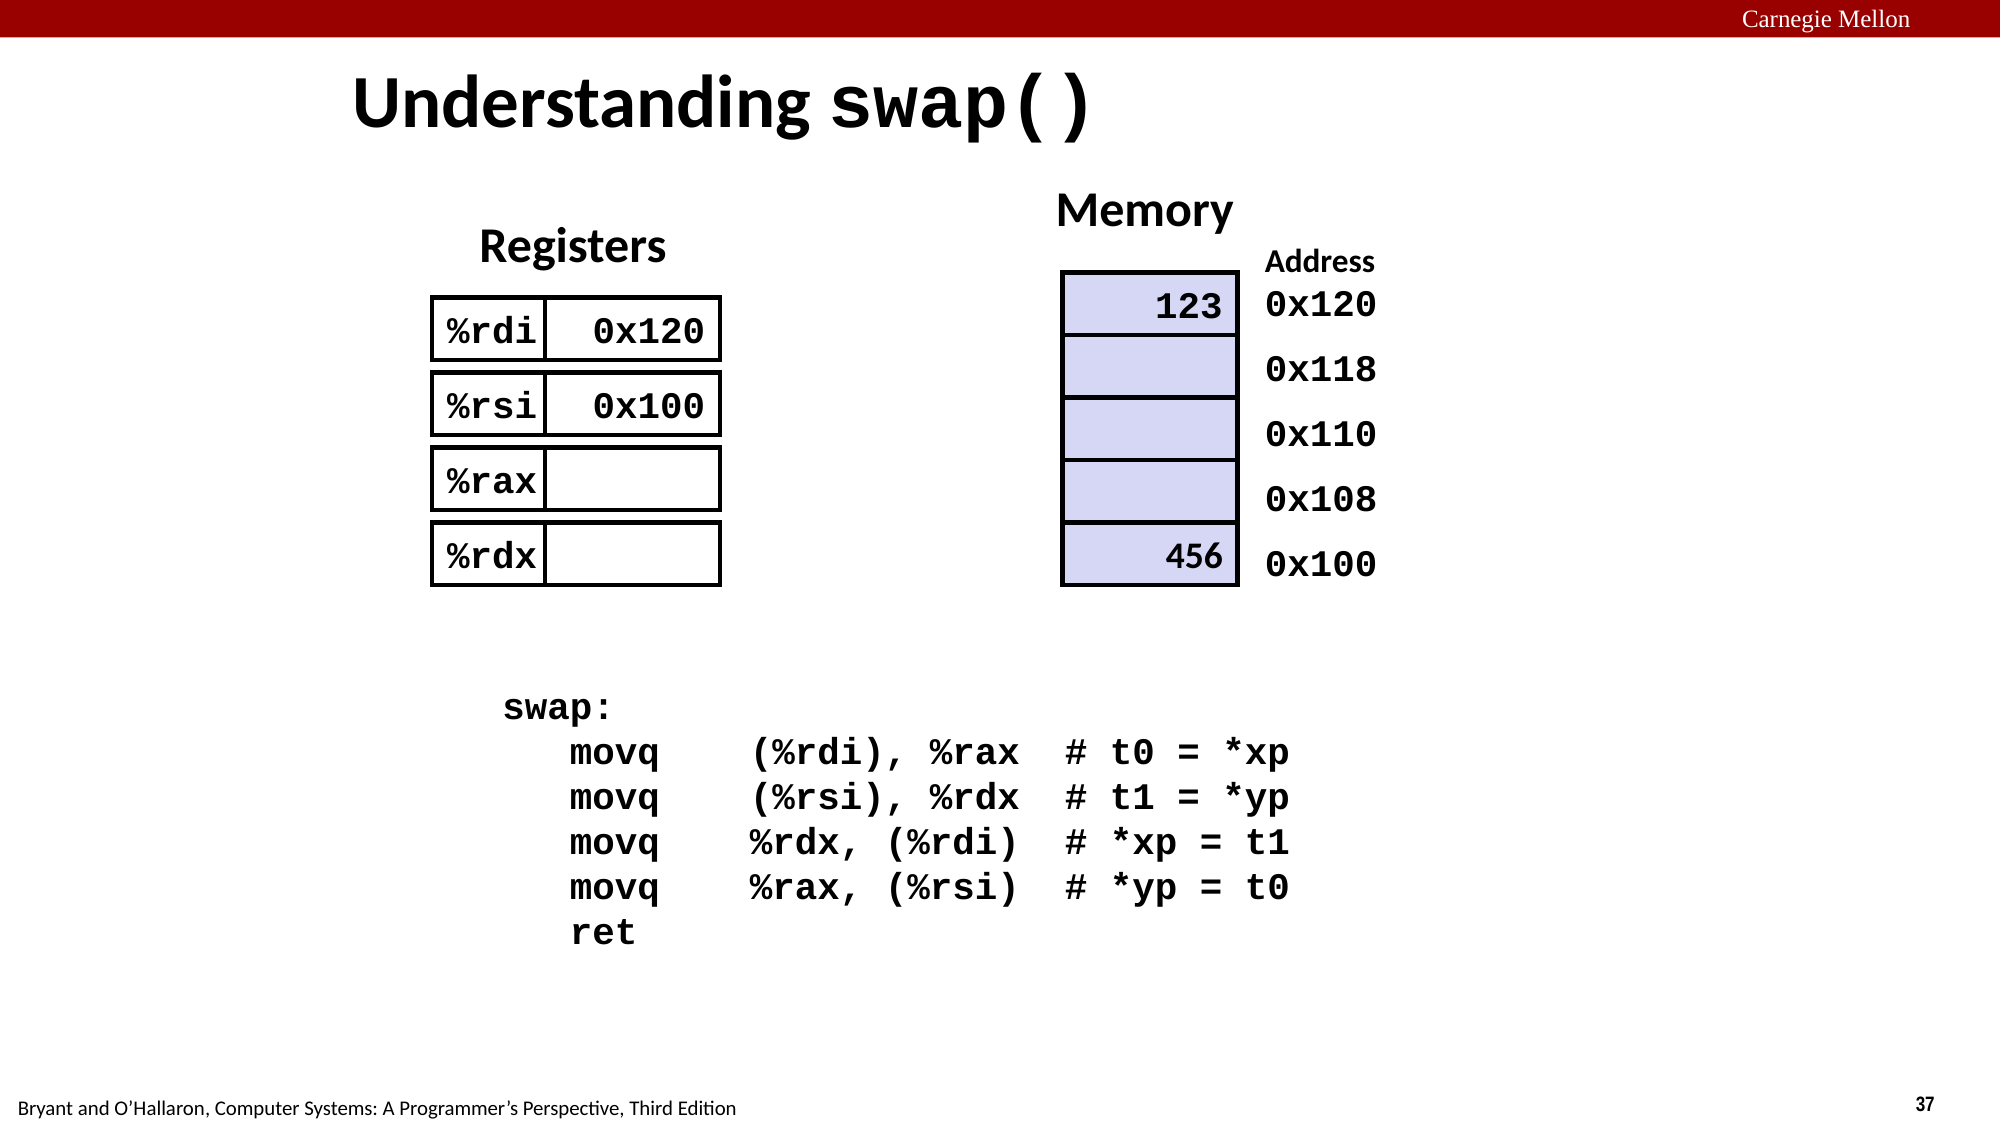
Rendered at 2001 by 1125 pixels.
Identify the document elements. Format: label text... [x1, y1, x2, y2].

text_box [1249, 231, 1451, 592]
text_box 456 [1062, 522, 1238, 585]
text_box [431, 297, 720, 586]
text_box [1062, 397, 1238, 460]
text_box [1062, 335, 1238, 397]
text_box 123 [1062, 272, 1238, 335]
text_box [1062, 460, 1238, 522]
text_box Registers [464, 205, 682, 281]
text_box swap: movq (%rdi), %rax # t0 = *xp movq (%rsi), %rdx # t1 = *yp movq %rdx, (%rdi) # *xp = t1 movq %rax, (%rsi) # *yp = t0 ret [487, 674, 1450, 960]
text_box Memory [1040, 169, 1250, 245]
title Understanding swap() [337, 49, 1384, 145]
